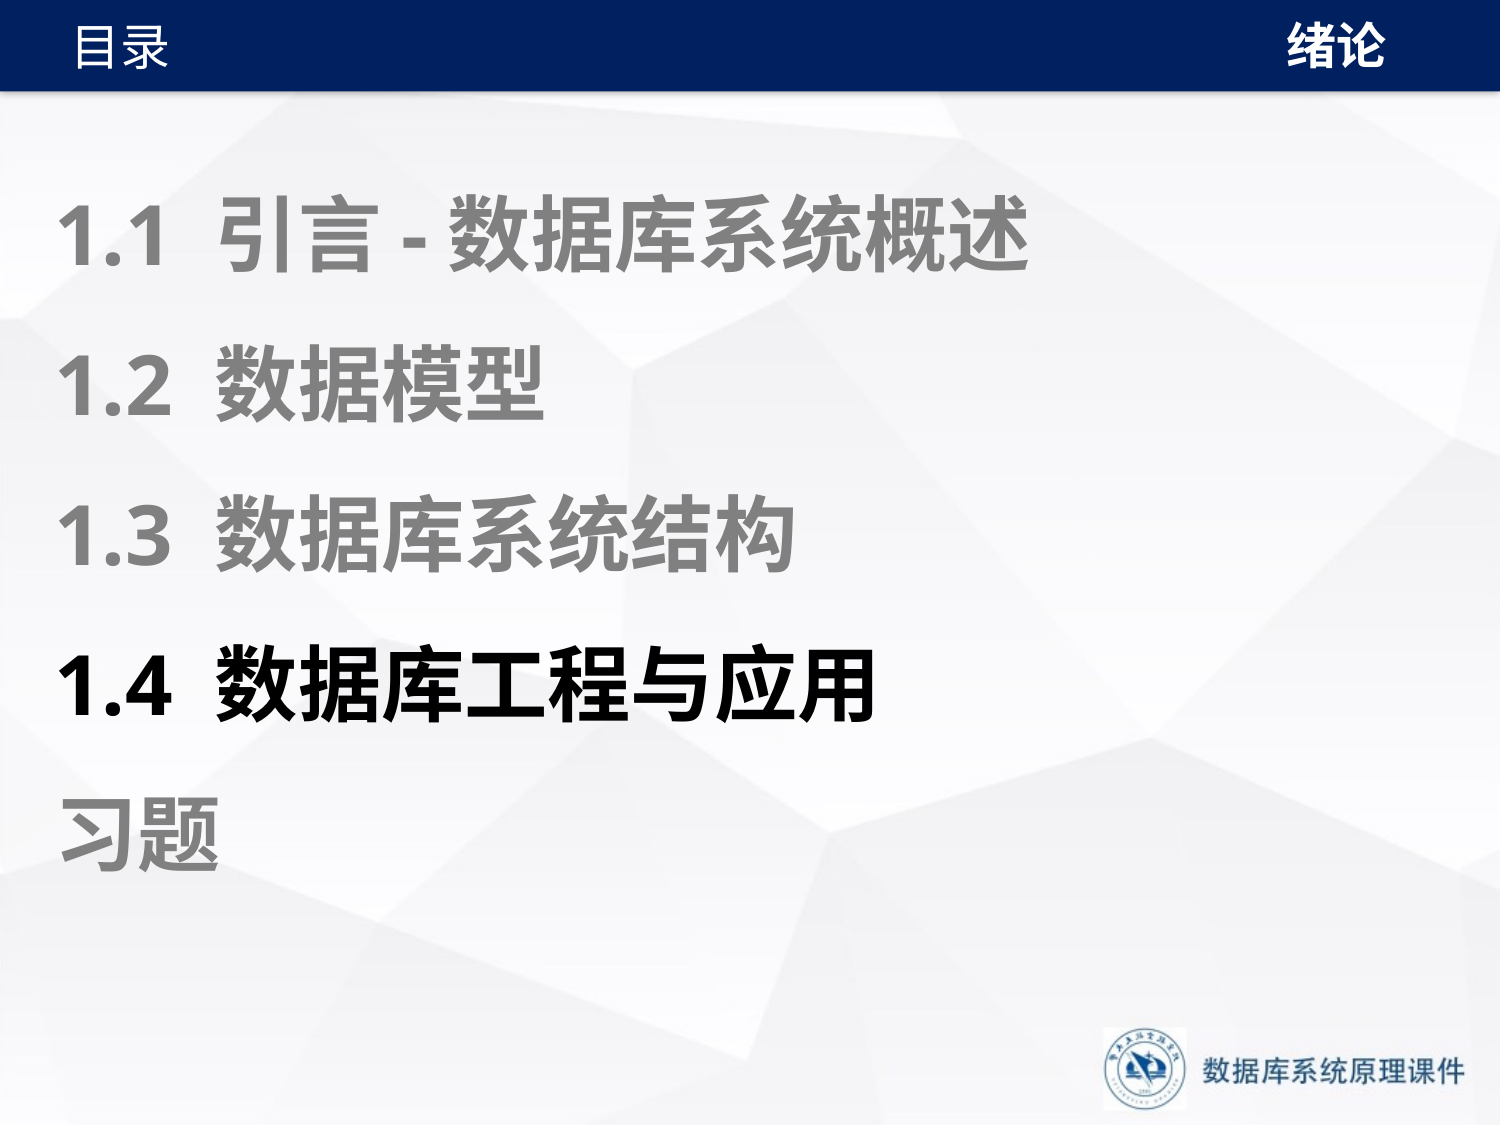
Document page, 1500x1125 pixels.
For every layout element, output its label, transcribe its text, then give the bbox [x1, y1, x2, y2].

picture [0, 92, 1500, 1125]
text_box [0, 0, 1500, 92]
text_box 绪论 [1272, 7, 1402, 82]
title 1.1 引言-数据库系统概述 1.2 数据模型 1.3 数据库系统结构 1.4 数据库工程与应用 习题 [39, 124, 1334, 1031]
text_box 目录 [55, 8, 186, 83]
